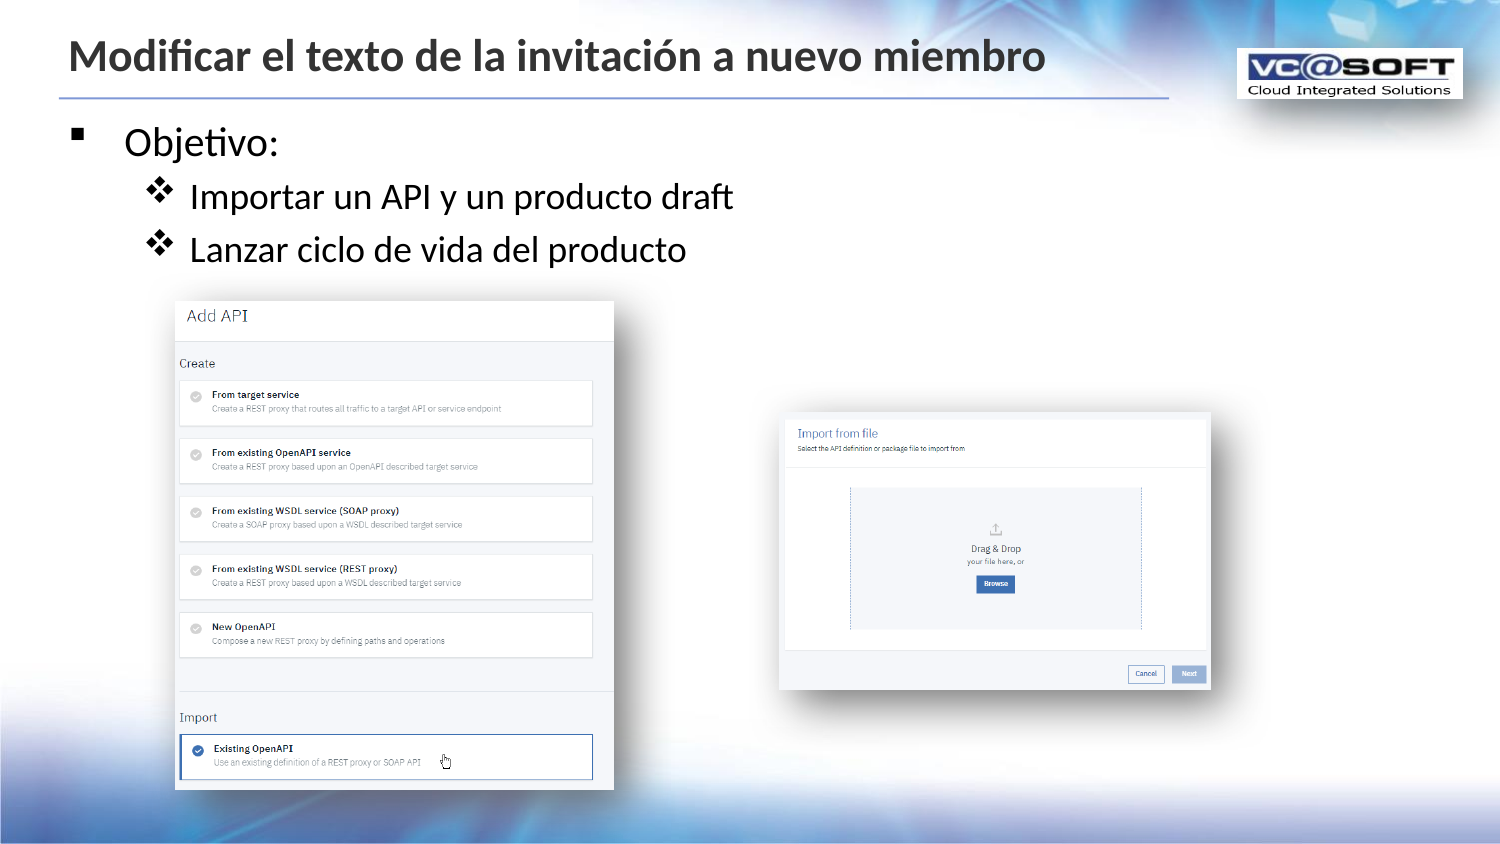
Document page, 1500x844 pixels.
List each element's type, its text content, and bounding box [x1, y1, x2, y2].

picture [579, 0, 1500, 150]
list Objetivo: Importar un API y un producto draft Lanzar ciclo de vida del producto [52, 107, 1454, 790]
picture [0, 301, 1500, 844]
picture [778, 412, 1211, 690]
title Modificar el texto de la invitación a nuevo miembro [52, 23, 1190, 83]
